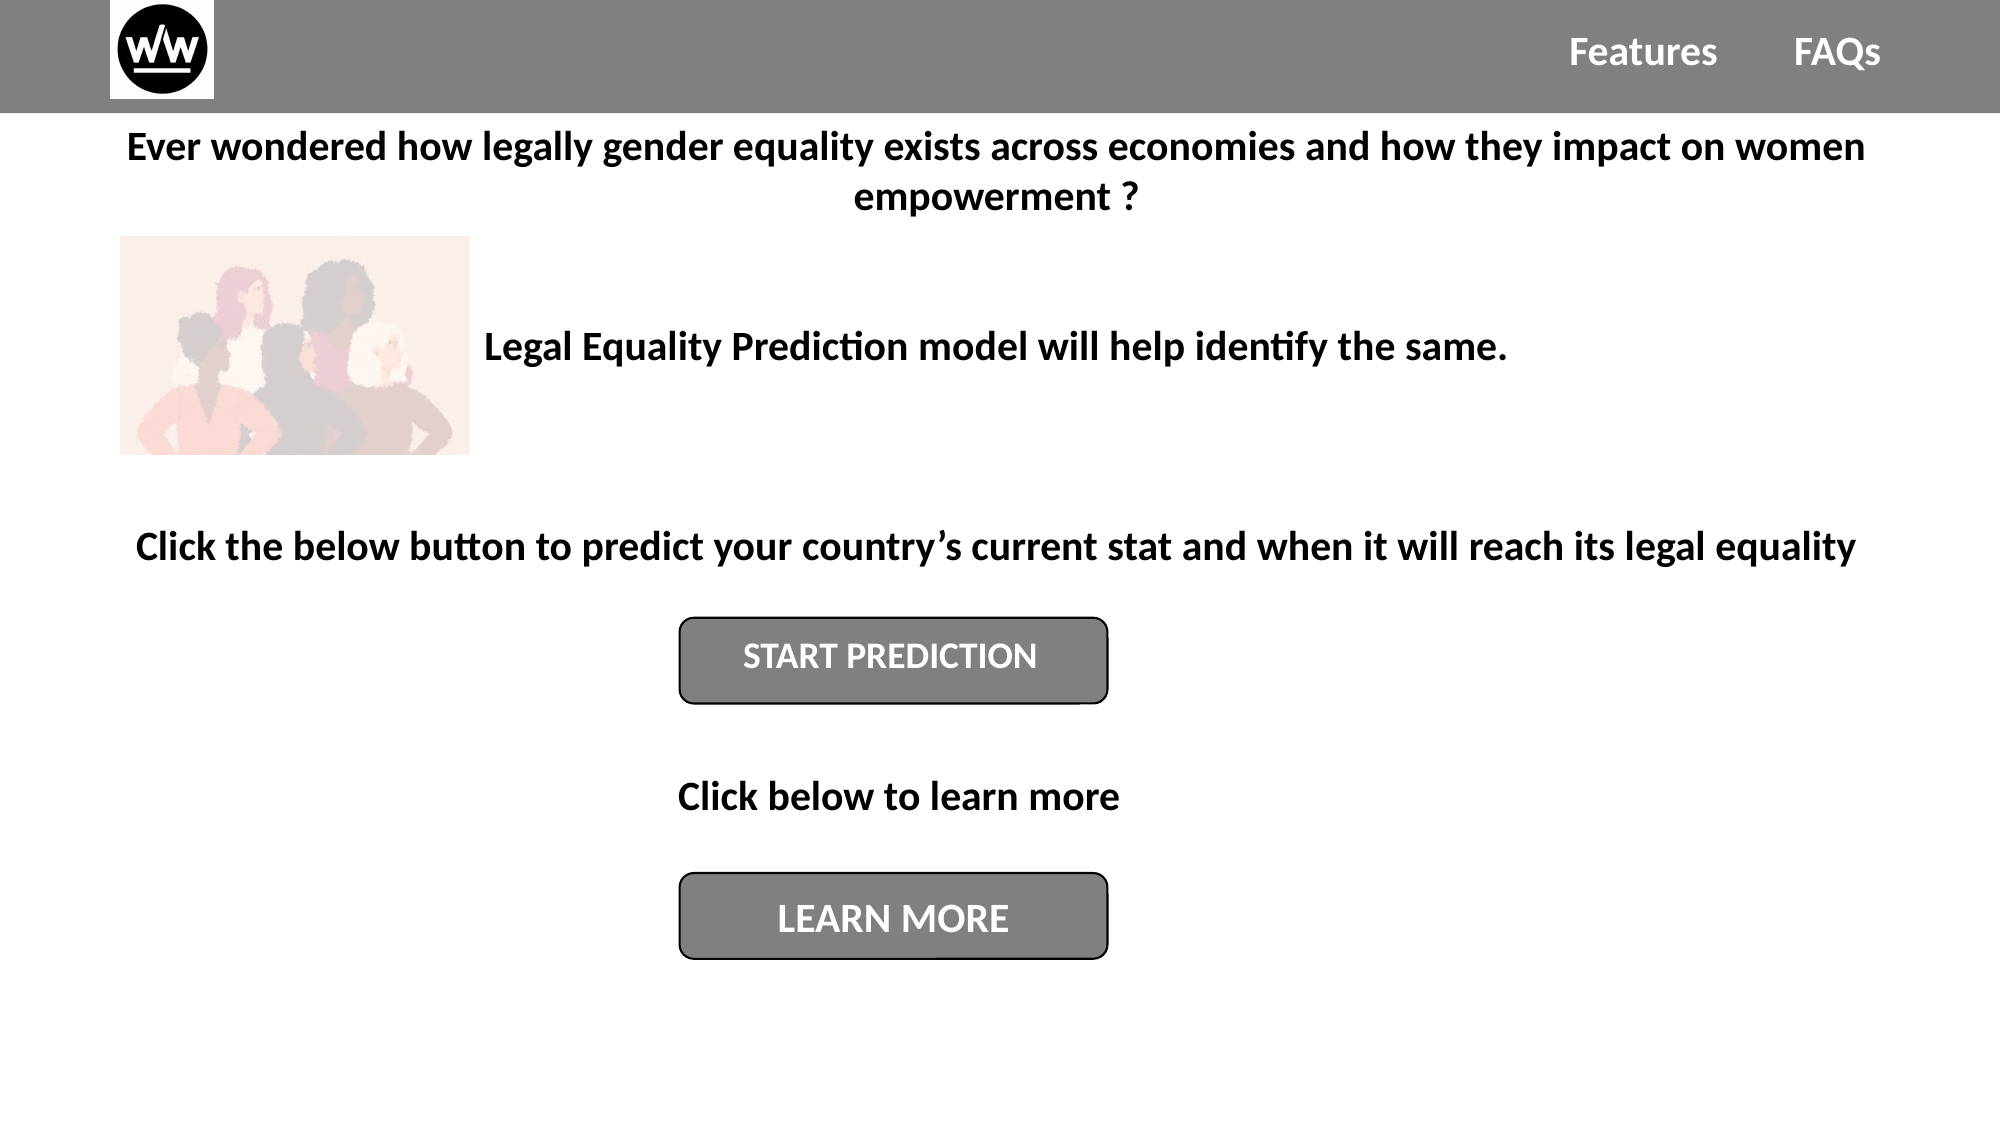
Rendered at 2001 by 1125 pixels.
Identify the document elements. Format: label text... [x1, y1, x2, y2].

picture [120, 236, 470, 455]
text_box START PREDICTION [676, 623, 1105, 684]
text_box [0, 0, 2000, 114]
picture [110, 0, 214, 99]
text_box Features FAQs [1554, 16, 2000, 82]
text_box [678, 616, 1109, 705]
text_box Ever wondered how legally gender equality exists across economies and how they impact on women empowerment ? Legal Equality Prediction model will help identify the same. Click the below button to predict your country’s current stat and when it will reach its legal equality Click below to learn more [0, 111, 1997, 827]
text_box LEARN MORE [678, 871, 1109, 960]
